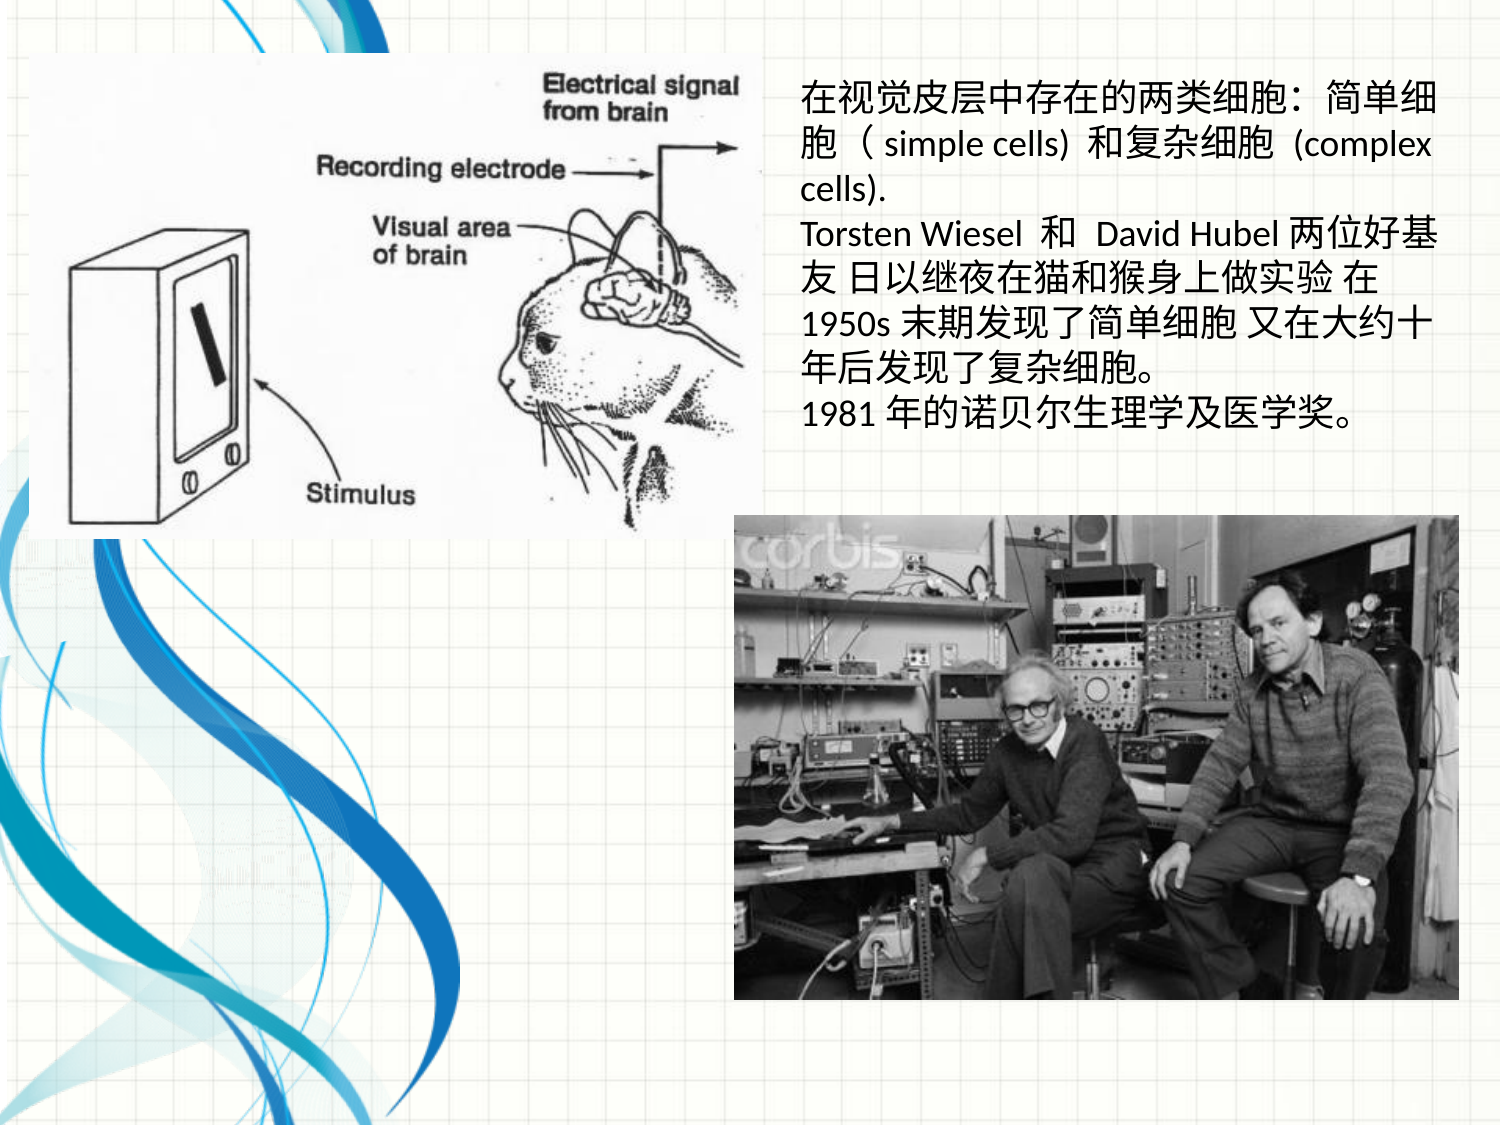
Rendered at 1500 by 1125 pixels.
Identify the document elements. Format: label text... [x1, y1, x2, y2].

picture [0, 0, 1500, 1125]
text_box 在视觉皮层中存在的两类细胞：简单细胞（simple cells) 和复杂细胞 (complex cells). Torsten Wiesel 和 David Hubel两位好基友 日以继夜在猫和猴身上做实验 在1950s末期发现了简单细胞 又在大约十年后发现了复杂细胞。 1981年的诺贝尔生理学及医学奖。 [785, 66, 1459, 442]
